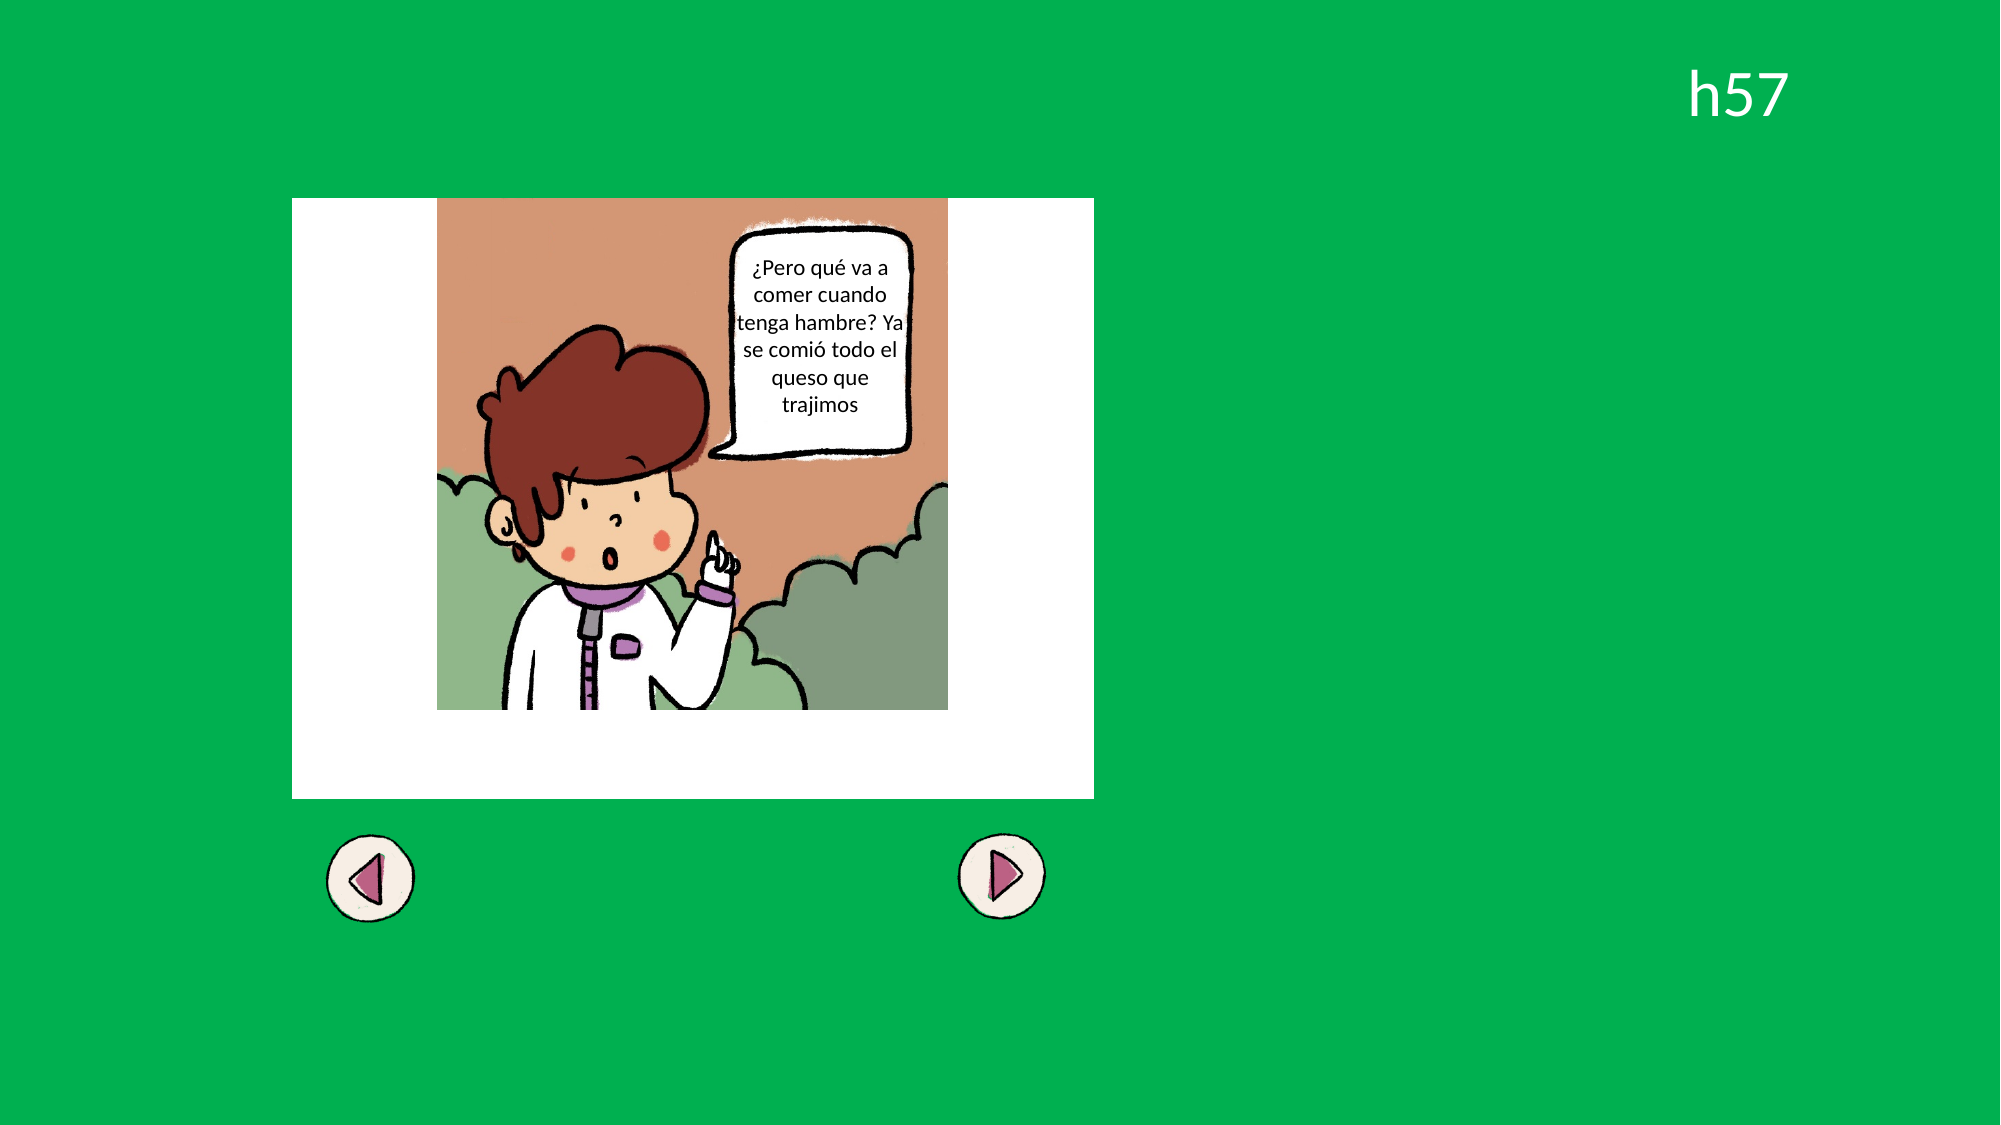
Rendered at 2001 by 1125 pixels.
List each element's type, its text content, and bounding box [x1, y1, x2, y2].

picture [324, 833, 416, 925]
text_box h57 [1672, 42, 1814, 138]
picture [956, 832, 1047, 922]
picture [291, 198, 1094, 799]
